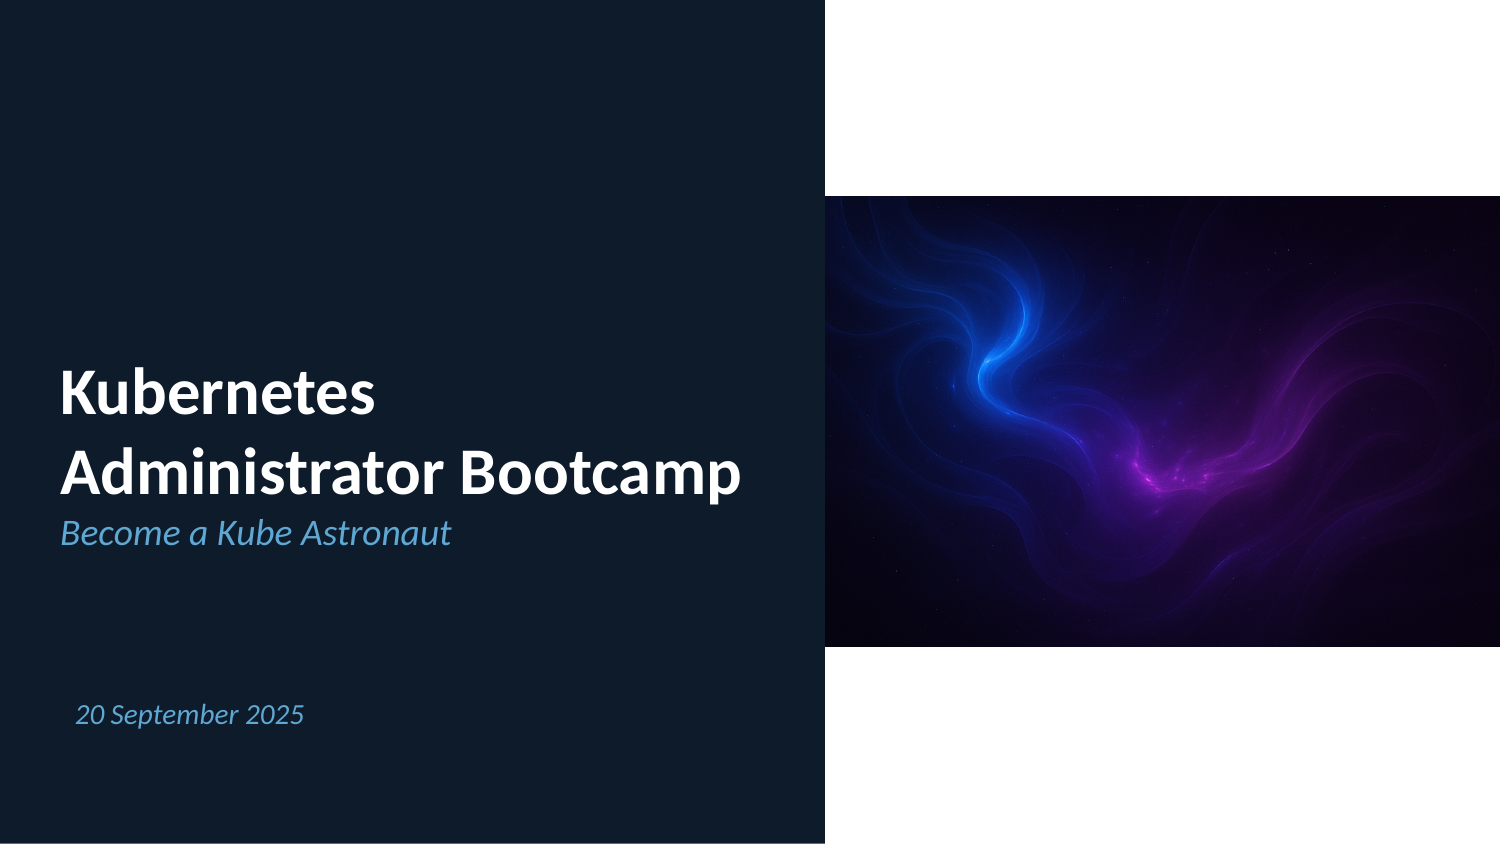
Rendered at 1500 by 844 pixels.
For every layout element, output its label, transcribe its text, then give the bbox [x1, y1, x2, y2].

text_box Kubernetes Administrator Bootcamp Become a Kube Astronaut [59, 299, 765, 600]
picture [824, 196, 1500, 647]
text_box 20 September 2025 [59, 674, 810, 750]
text_box [0, 0, 825, 844]
